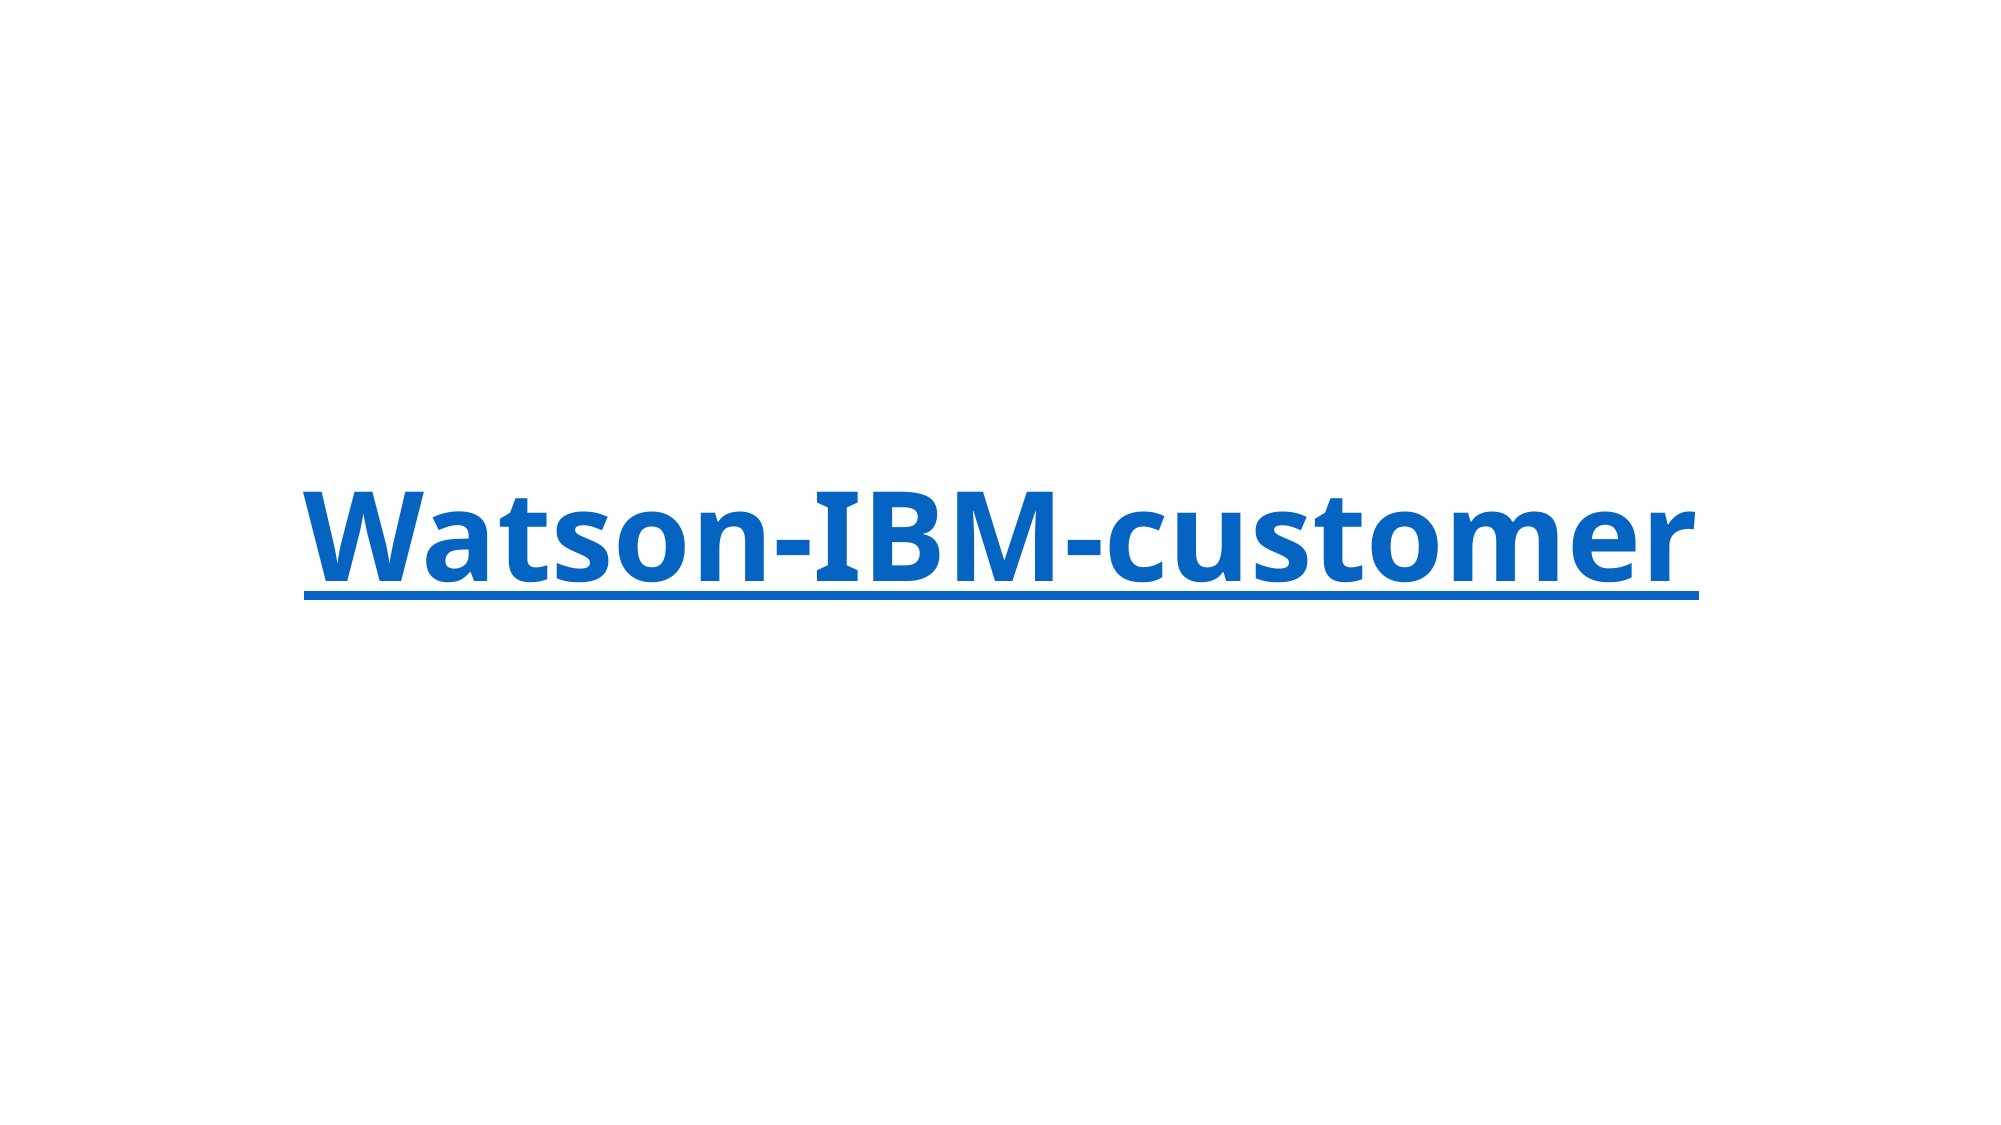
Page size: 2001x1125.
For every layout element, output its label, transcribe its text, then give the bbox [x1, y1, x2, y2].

text_box Watson-IBM-customer [288, 448, 1714, 635]
